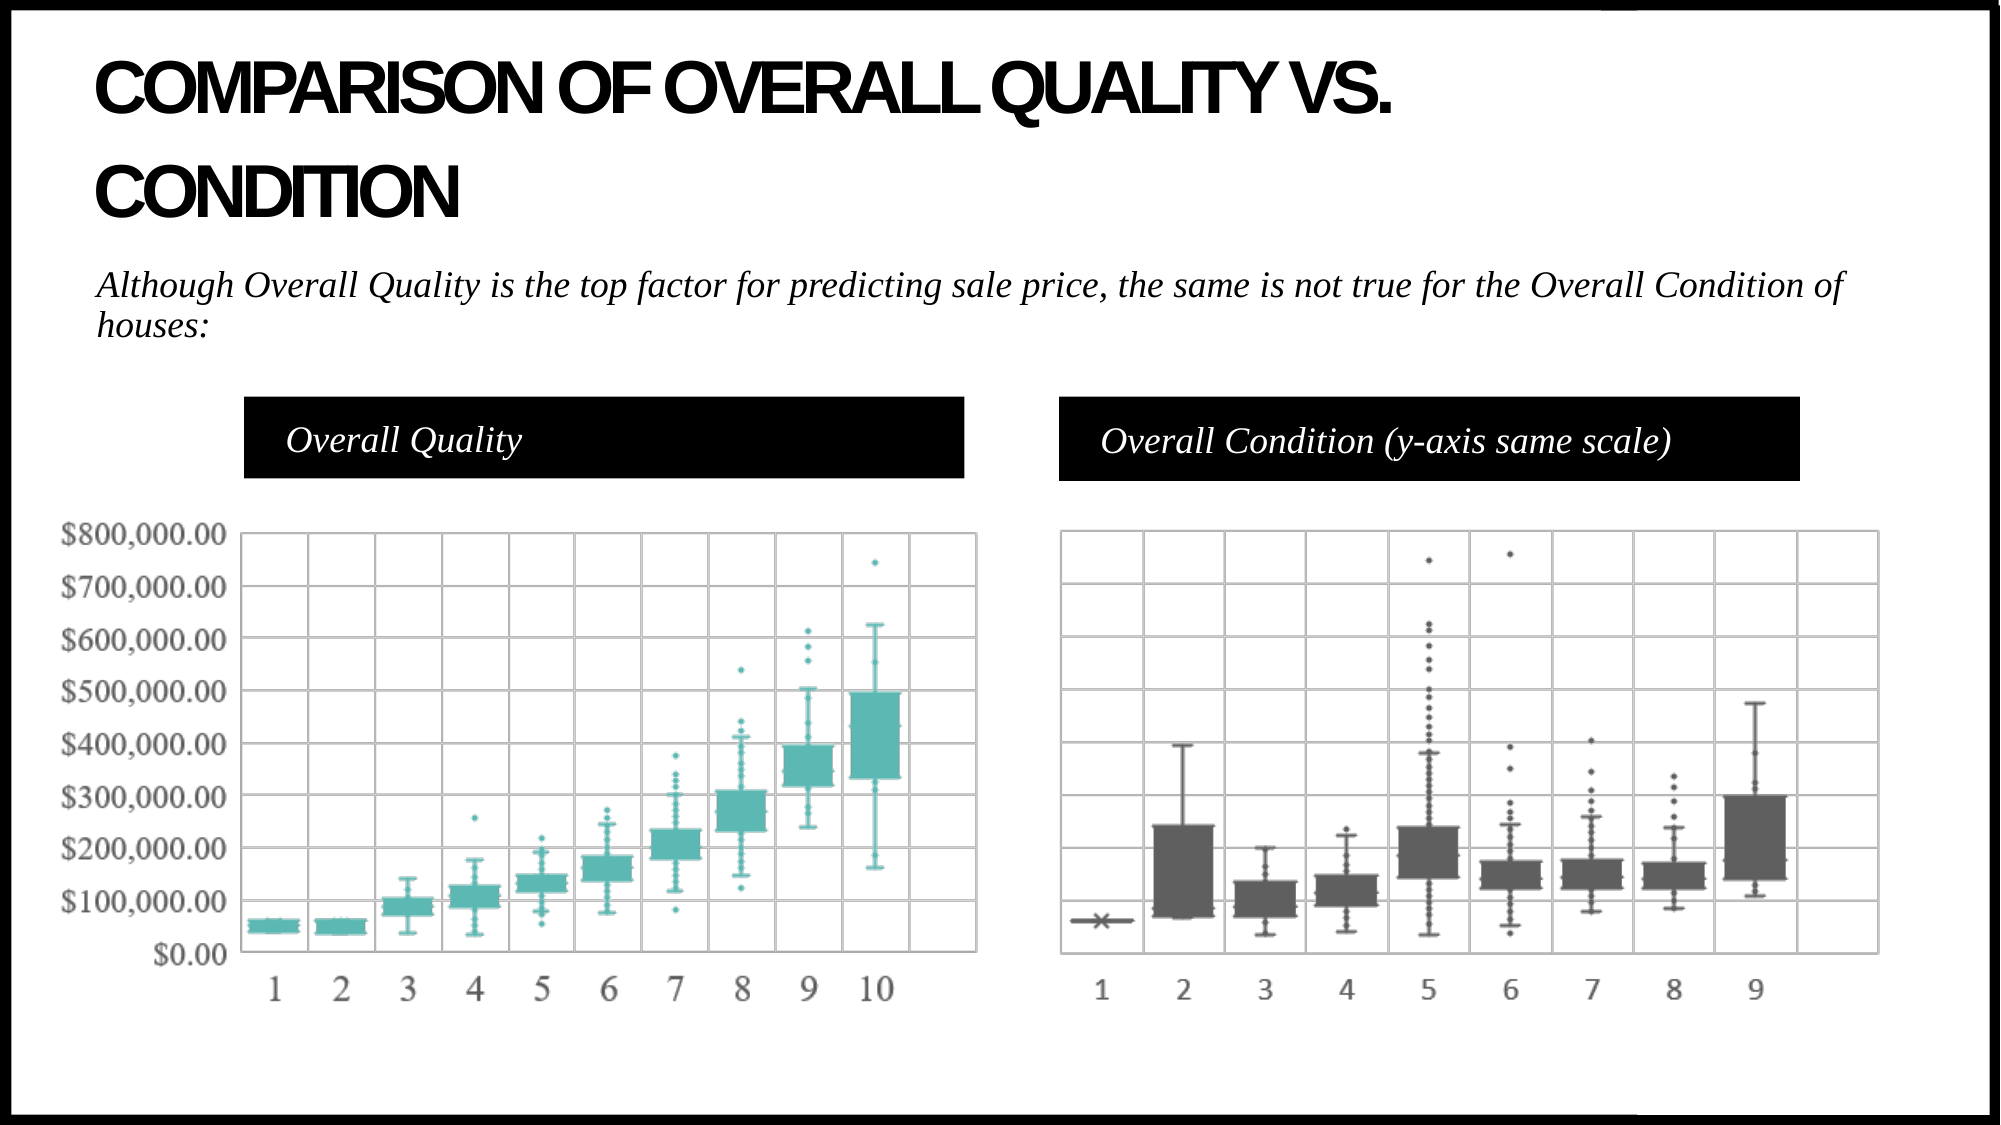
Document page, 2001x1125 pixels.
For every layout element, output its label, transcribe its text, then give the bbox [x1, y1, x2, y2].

text_box Although Overall Quality is the top factor for predicting sale price, the same is not true for the Overall Condition of houses: [81, 257, 1943, 317]
picture [49, 503, 993, 1023]
text_box Overall Quality [244, 396, 965, 479]
text_box [1600, 0, 2000, 11]
title Comparison of Overall quality vs. Condition [93, 93, 1626, 233]
text_box [1989, 4, 2000, 1114]
text_box [1600, 1114, 2000, 1125]
picture [1048, 518, 1895, 1023]
text_box Overall Condition (y-axis same scale) [1059, 396, 1800, 481]
